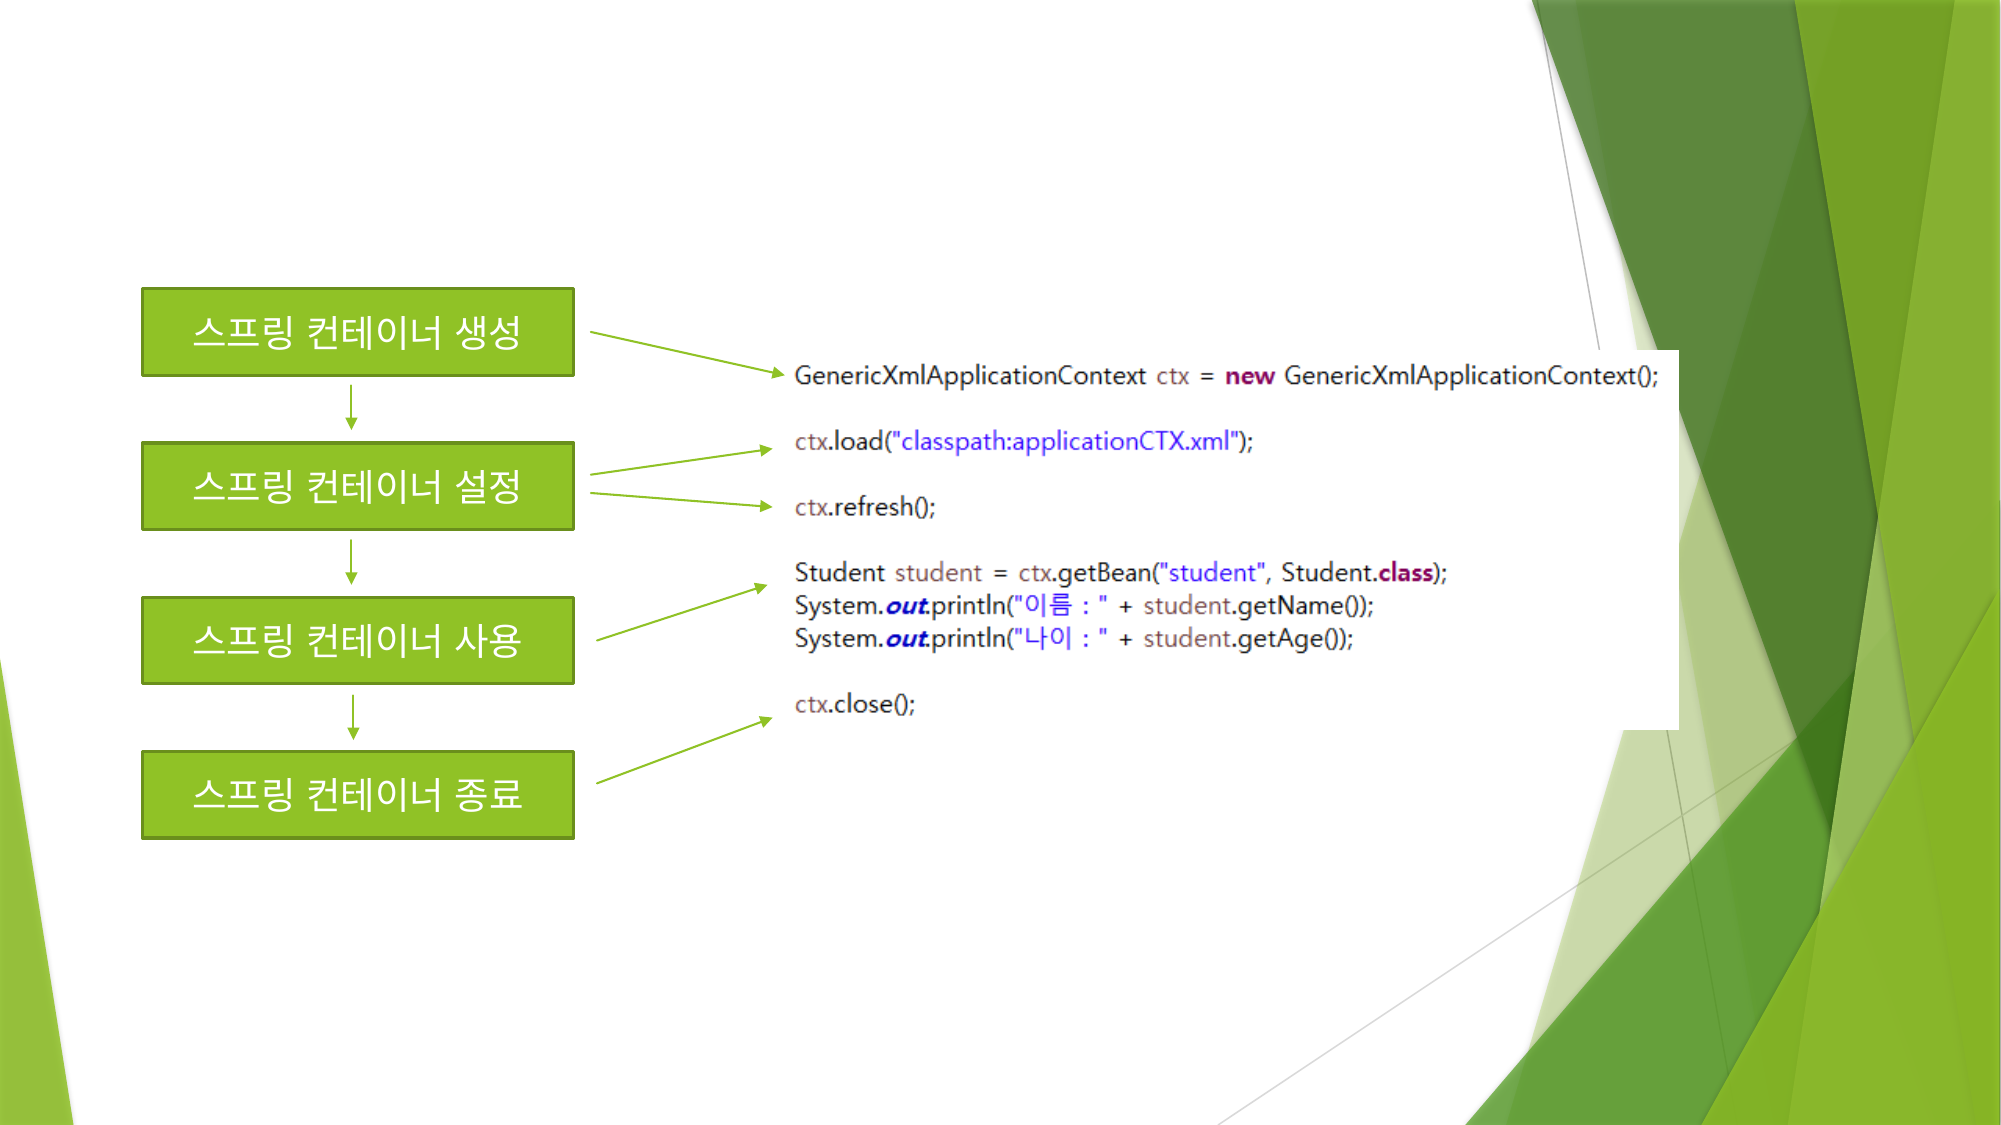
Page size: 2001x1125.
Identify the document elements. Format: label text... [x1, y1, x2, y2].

picture [784, 349, 1680, 731]
text_box 스프링 컨테이너 종료 [141, 750, 575, 840]
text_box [590, 492, 774, 508]
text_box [596, 584, 769, 641]
text_box 스프링 컨테이너 설정 [141, 441, 575, 531]
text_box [596, 717, 774, 784]
text_box 스프링 컨테이너 사용 [141, 596, 575, 685]
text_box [590, 448, 774, 476]
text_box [590, 331, 786, 376]
text_box 스프링 컨테이너 생성 [141, 287, 575, 377]
